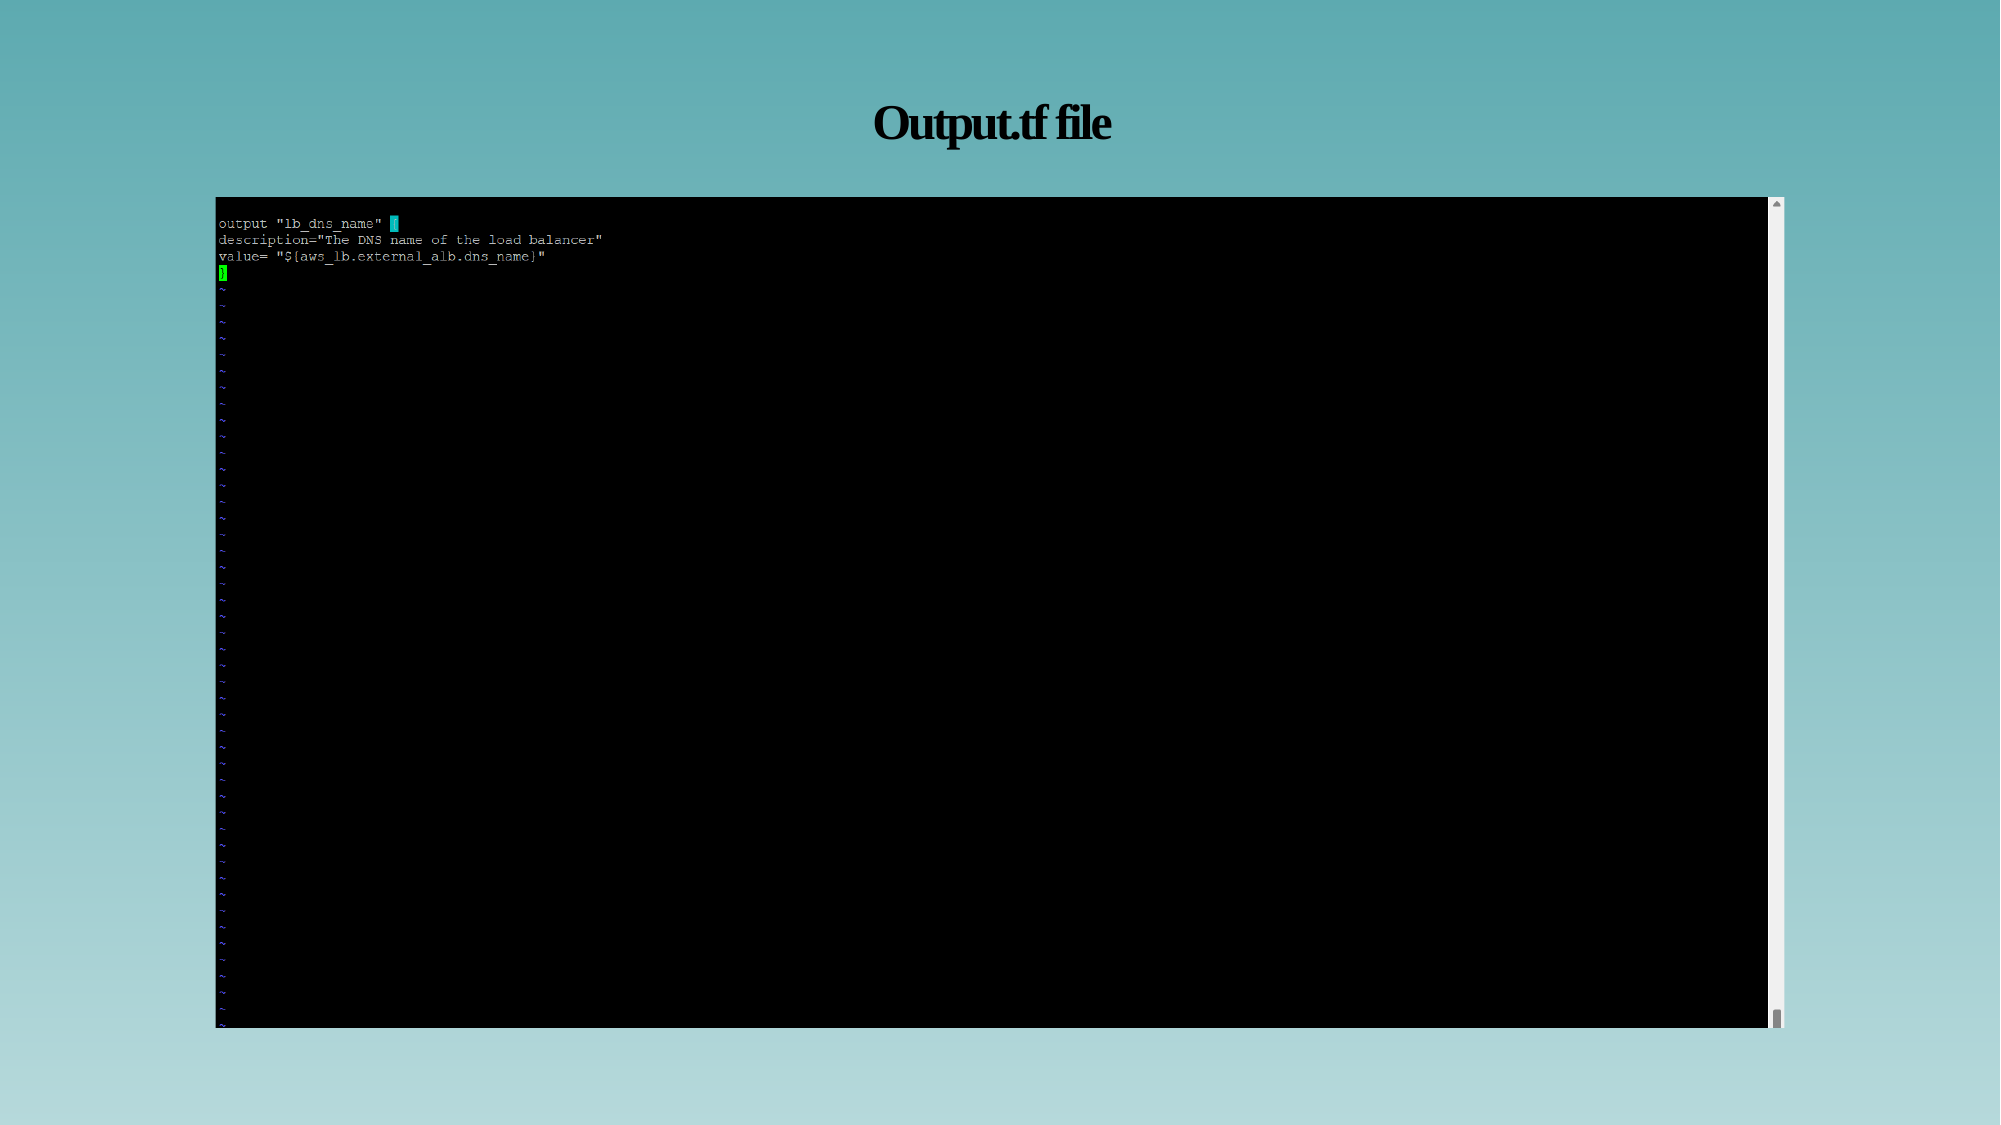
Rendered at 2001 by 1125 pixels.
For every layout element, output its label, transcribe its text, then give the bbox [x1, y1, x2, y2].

picture [215, 197, 1785, 1028]
title Output.tf file [215, 55, 1785, 191]
